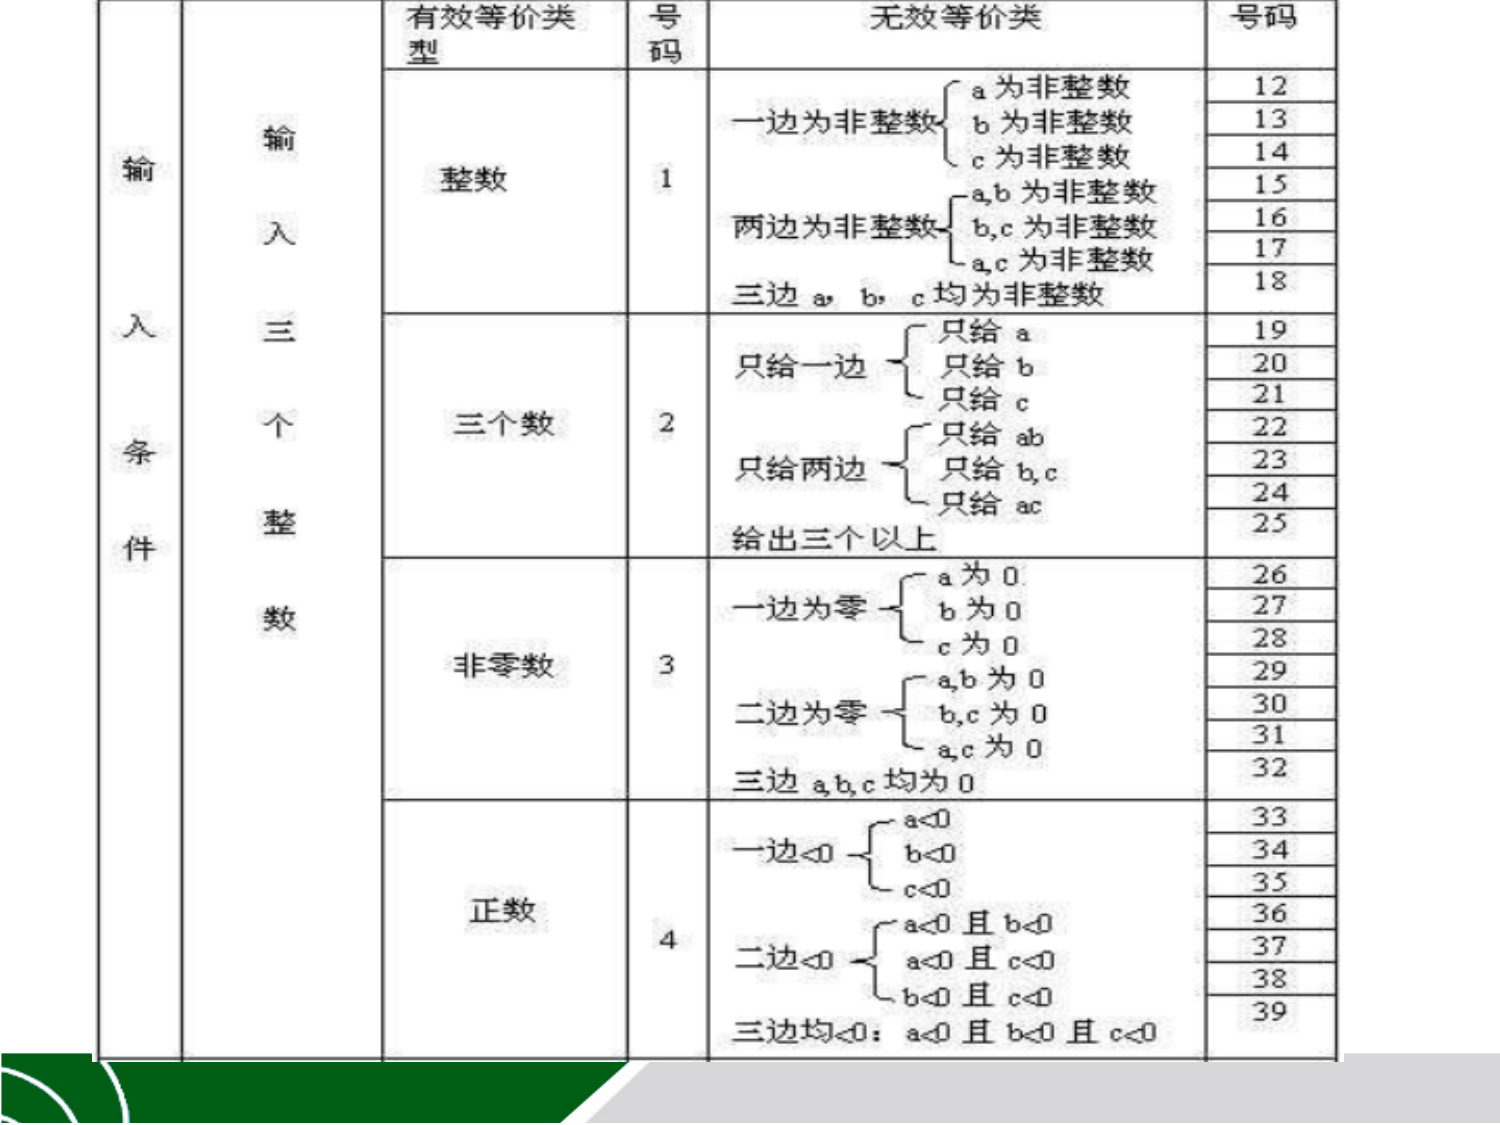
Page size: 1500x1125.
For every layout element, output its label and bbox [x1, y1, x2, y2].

list [92, 0, 1344, 1062]
picture [0, 1052, 1500, 1123]
